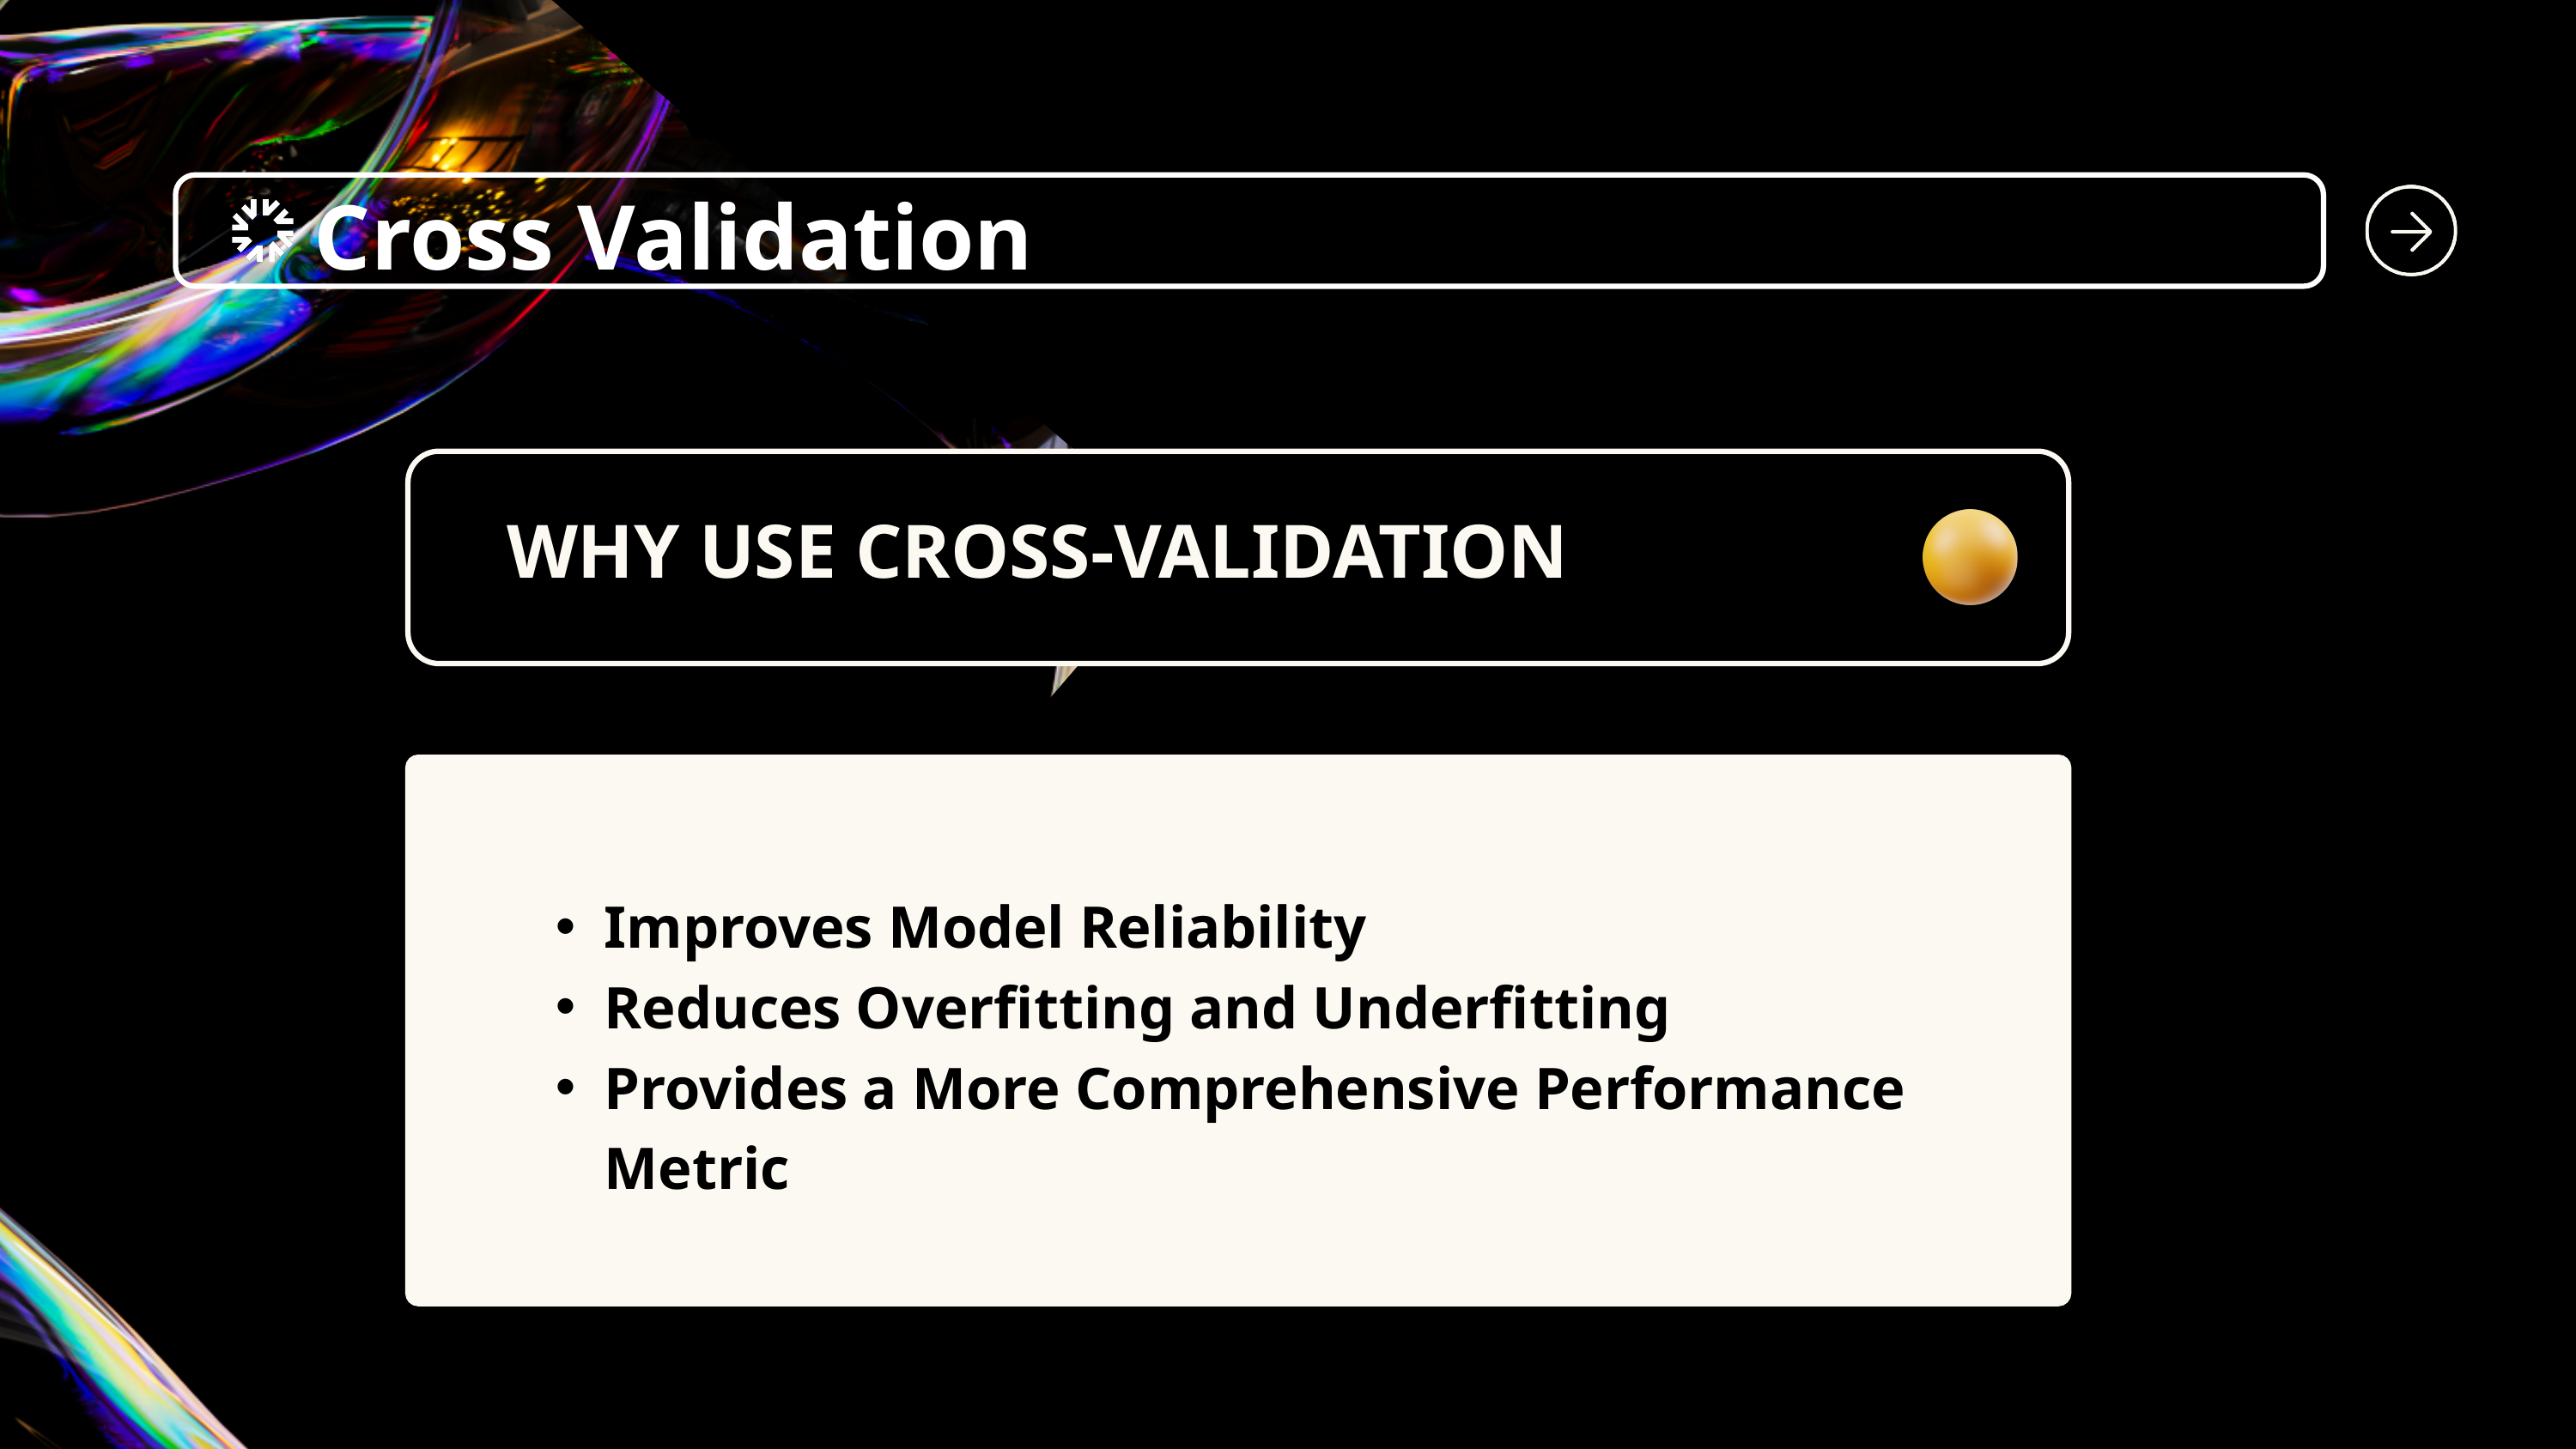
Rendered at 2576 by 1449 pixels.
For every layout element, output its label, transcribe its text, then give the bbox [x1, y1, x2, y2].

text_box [407, 756, 2069, 1304]
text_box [175, 174, 2324, 287]
text_box Cross Validation [313, 162, 1239, 173]
text_box [2365, 185, 2458, 276]
text_box [0, 0, 1072, 1449]
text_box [407, 451, 2069, 664]
